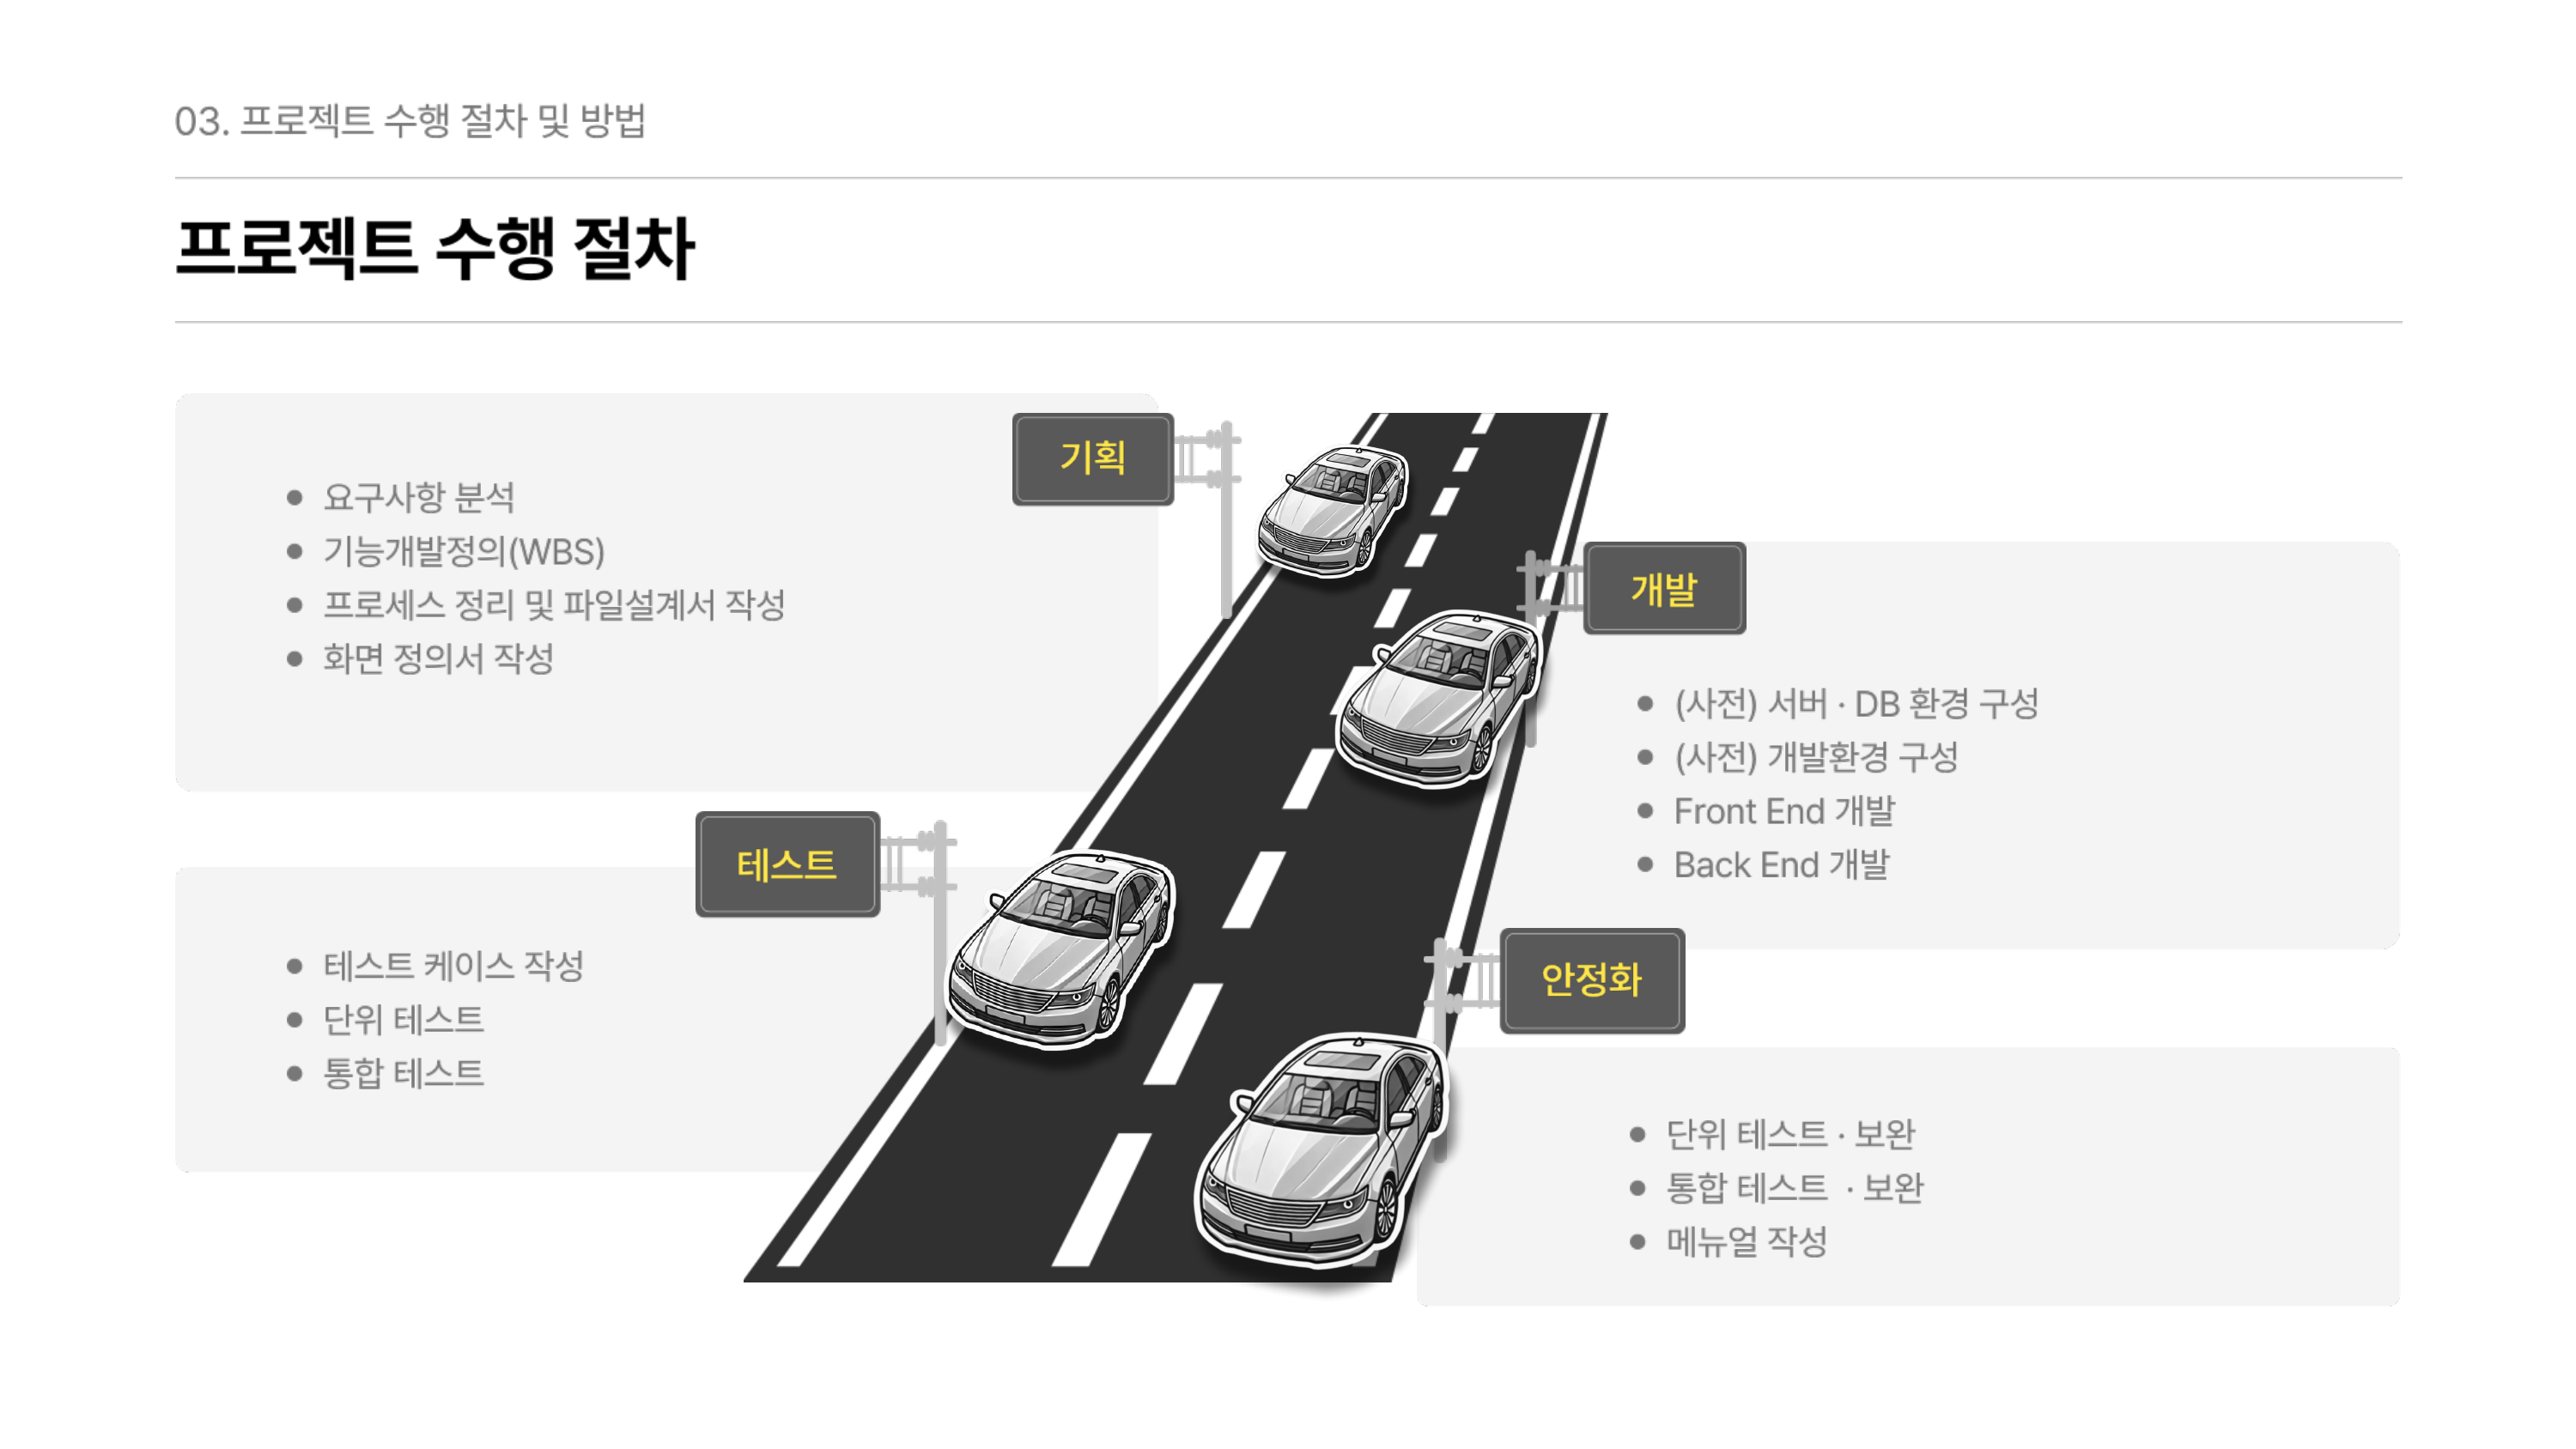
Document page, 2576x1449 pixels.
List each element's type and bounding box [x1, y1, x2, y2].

picture [153, 82, 2403, 1436]
